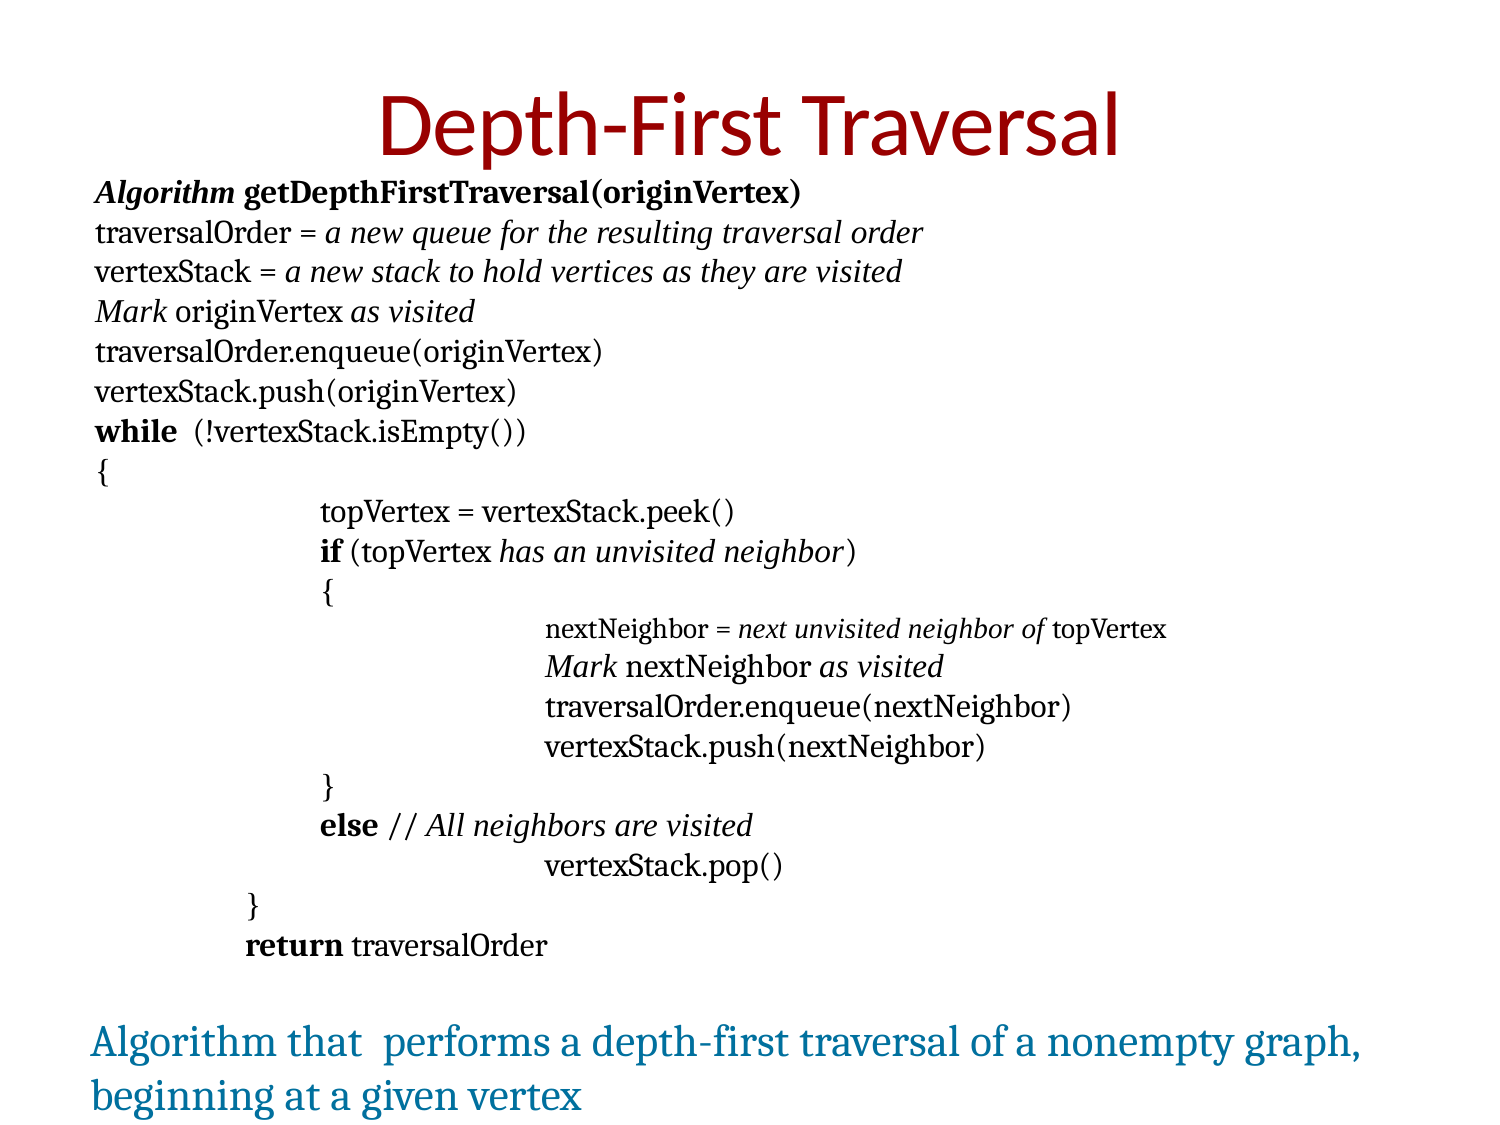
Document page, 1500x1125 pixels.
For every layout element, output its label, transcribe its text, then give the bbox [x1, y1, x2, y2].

title Depth-First Traversal [75, 24, 1425, 213]
text_box Algorithm getDepthFirstTraversal(originVertex) traversalOrder = a new queue for the resulting traversal order vertexStack = a new stack to hold vertices as they are visited Mark originVertex as visited traversalOrder.enqueue(originVertex) vertexStack.push(originVertex) while (!vertexStack.isEmpty()) { topVertex = vertexStack.peek() if (topVertex has an unvisited neighbor) { nextNeighbor = next unvisited neighbor of topVertex Mark nextNeighbor as visited traversalOrder.enqueue(nextNeighbor) vertexStack.push(nextNeighbor) } else // All neighbors are visited vertexStack.pop() } return traversalOrder [87, 162, 1438, 971]
list Algorithm that performs a depth-first traversal of a nonempty graph, beginning at a given vertex [75, 1004, 1425, 1125]
